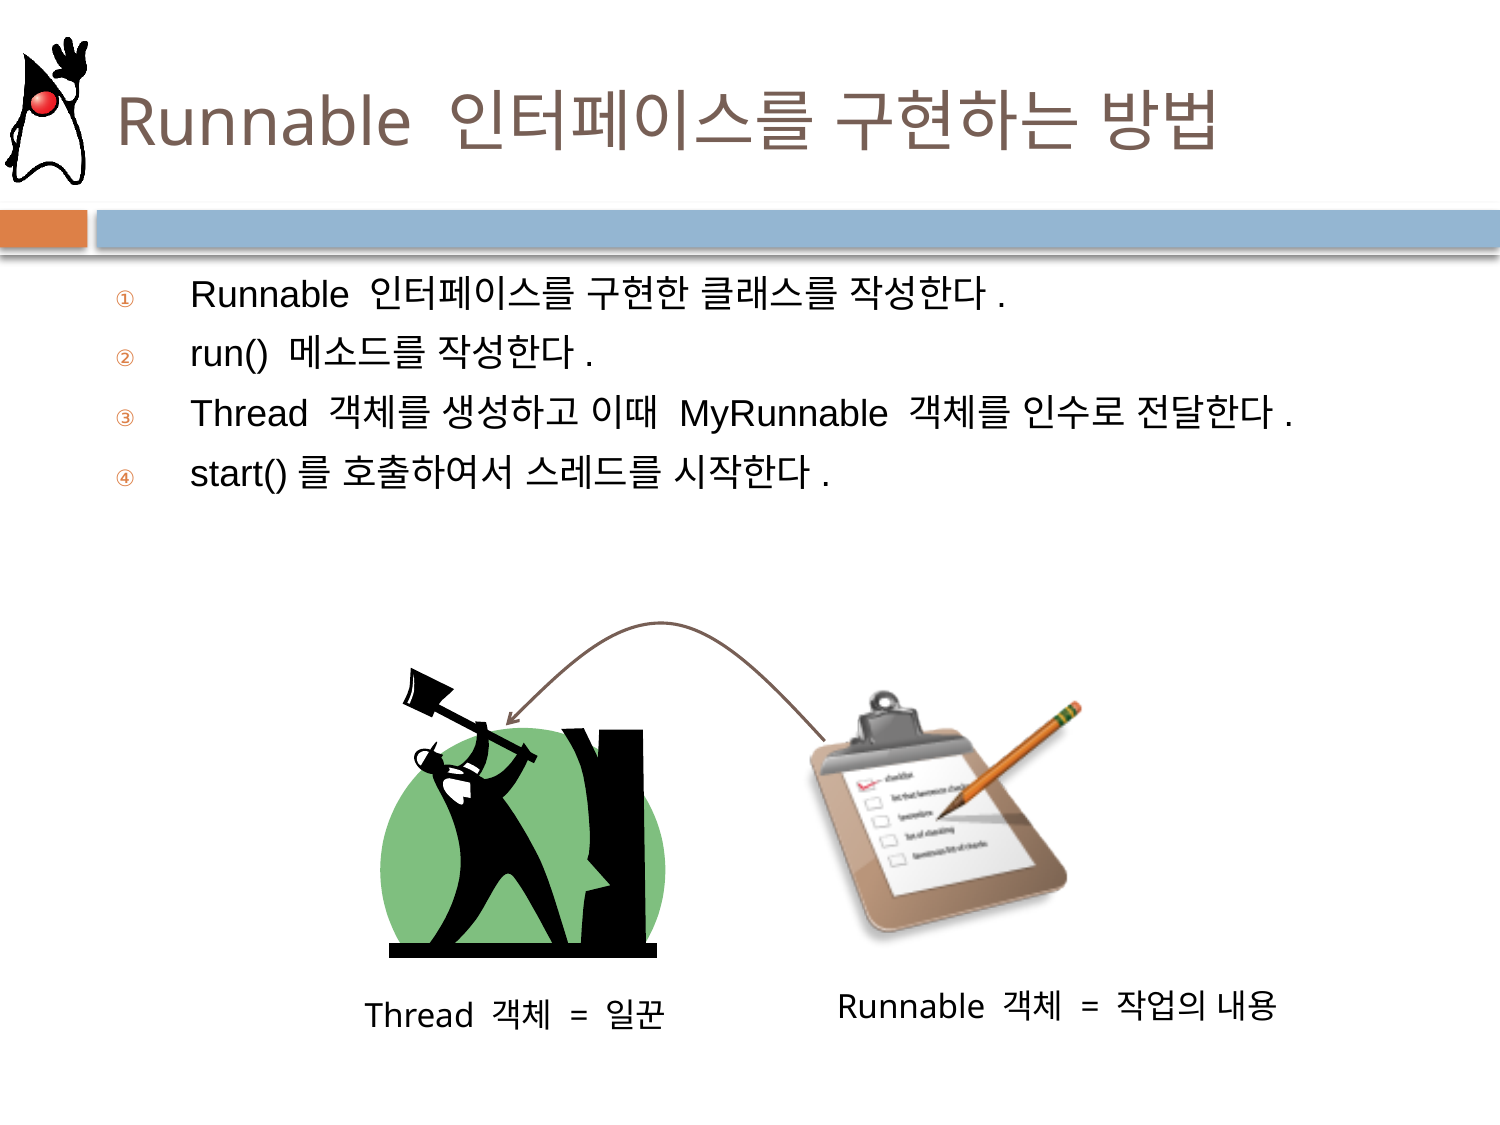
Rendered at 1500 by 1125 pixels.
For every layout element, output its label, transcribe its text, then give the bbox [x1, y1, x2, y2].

title Runnable 인터페이스를 구현하는 방법 [100, 37, 1438, 200]
text_box Runnable 객체 = 작업의 내용 [822, 977, 1293, 1033]
picture [5, 37, 88, 185]
picture [793, 657, 1095, 958]
list Runnable 인터페이스를 구현한 클래스를 작성한다. run() 메소드를 작성한다. Thread 객체를 생성하고 이때 MyRunnable 객체를 인수로 전달한다. start()를 호출하여서 스레드를 시작한다. [100, 262, 1438, 1000]
text_box Thread 객체 = 일꾼 [349, 986, 682, 1042]
text_box [568, 622, 787, 740]
picture [379, 667, 666, 958]
